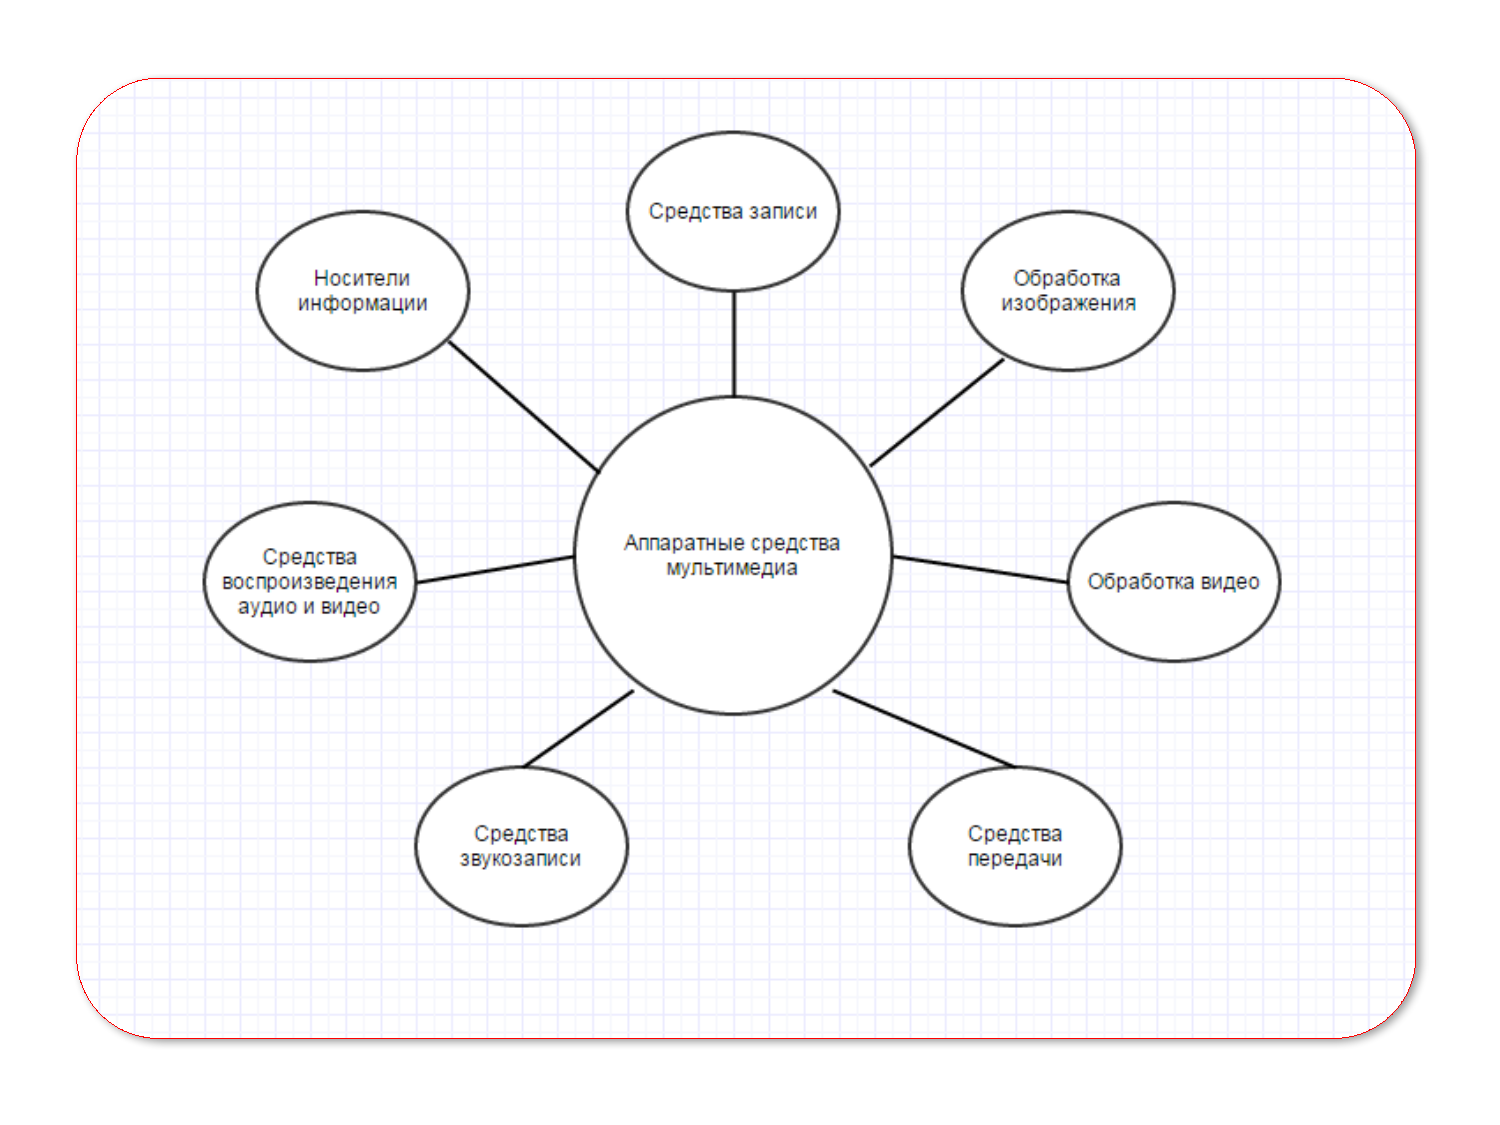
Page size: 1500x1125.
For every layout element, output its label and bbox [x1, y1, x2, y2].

picture [76, 77, 1417, 1039]
